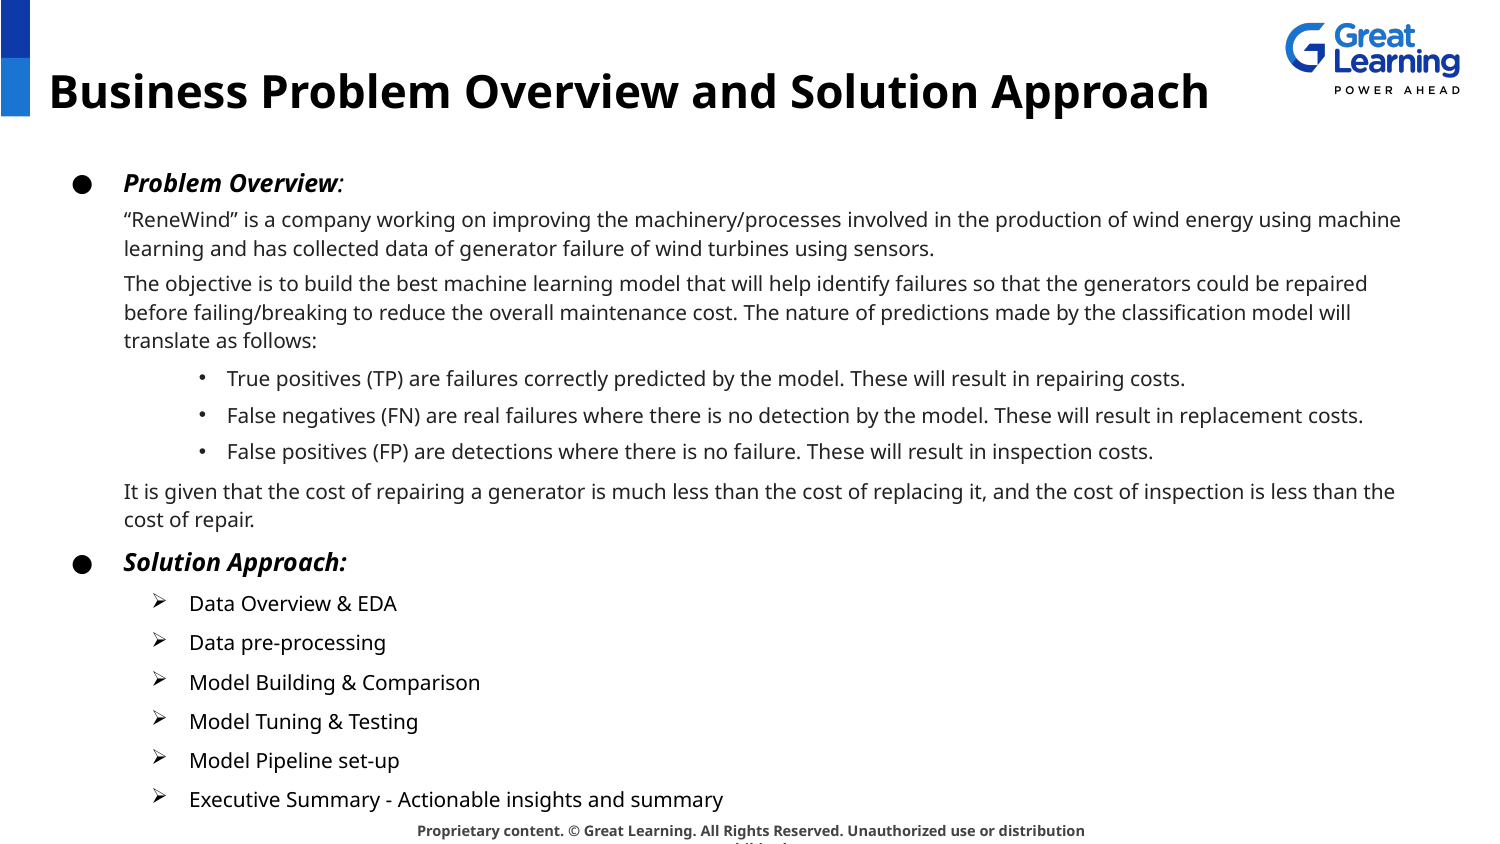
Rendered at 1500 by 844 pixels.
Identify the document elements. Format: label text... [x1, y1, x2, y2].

list Problem Overview: “ReneWind” is a company working on improving the machinery/processes involved in the production of wind energy using machine learning and has collected data of generator failure of wind turbines using sensors. The objective is to build the best machine learning model that will help identify failures so that the generators could be repaired before failing/breaking to reduce the overall maintenance cost. The nature of predictions made by the classification model will translate as follows: True positives (TP) are failures correctly predicted by the model. These will result in repairing costs. False negatives (FN) are real failures where there is no detection by the model. These will result in replacement costs. False positives (FP) are detections where there is no failure. These will result in inspection costs. It is given that the cost of repairing a generator is much less than the cost of replacing it, and the cost of inspection is less than the cost of repair. Solution Approach: Data Overview & EDA Data pre-processing Model Building & Comparison Model Tuning & Testing Model Pipeline set-up Executive Summary - Actionable insights and summary [33, 147, 1449, 822]
title Business Problem Overview and Solution Approach [33, 47, 1431, 142]
picture [1258, 11, 1487, 106]
